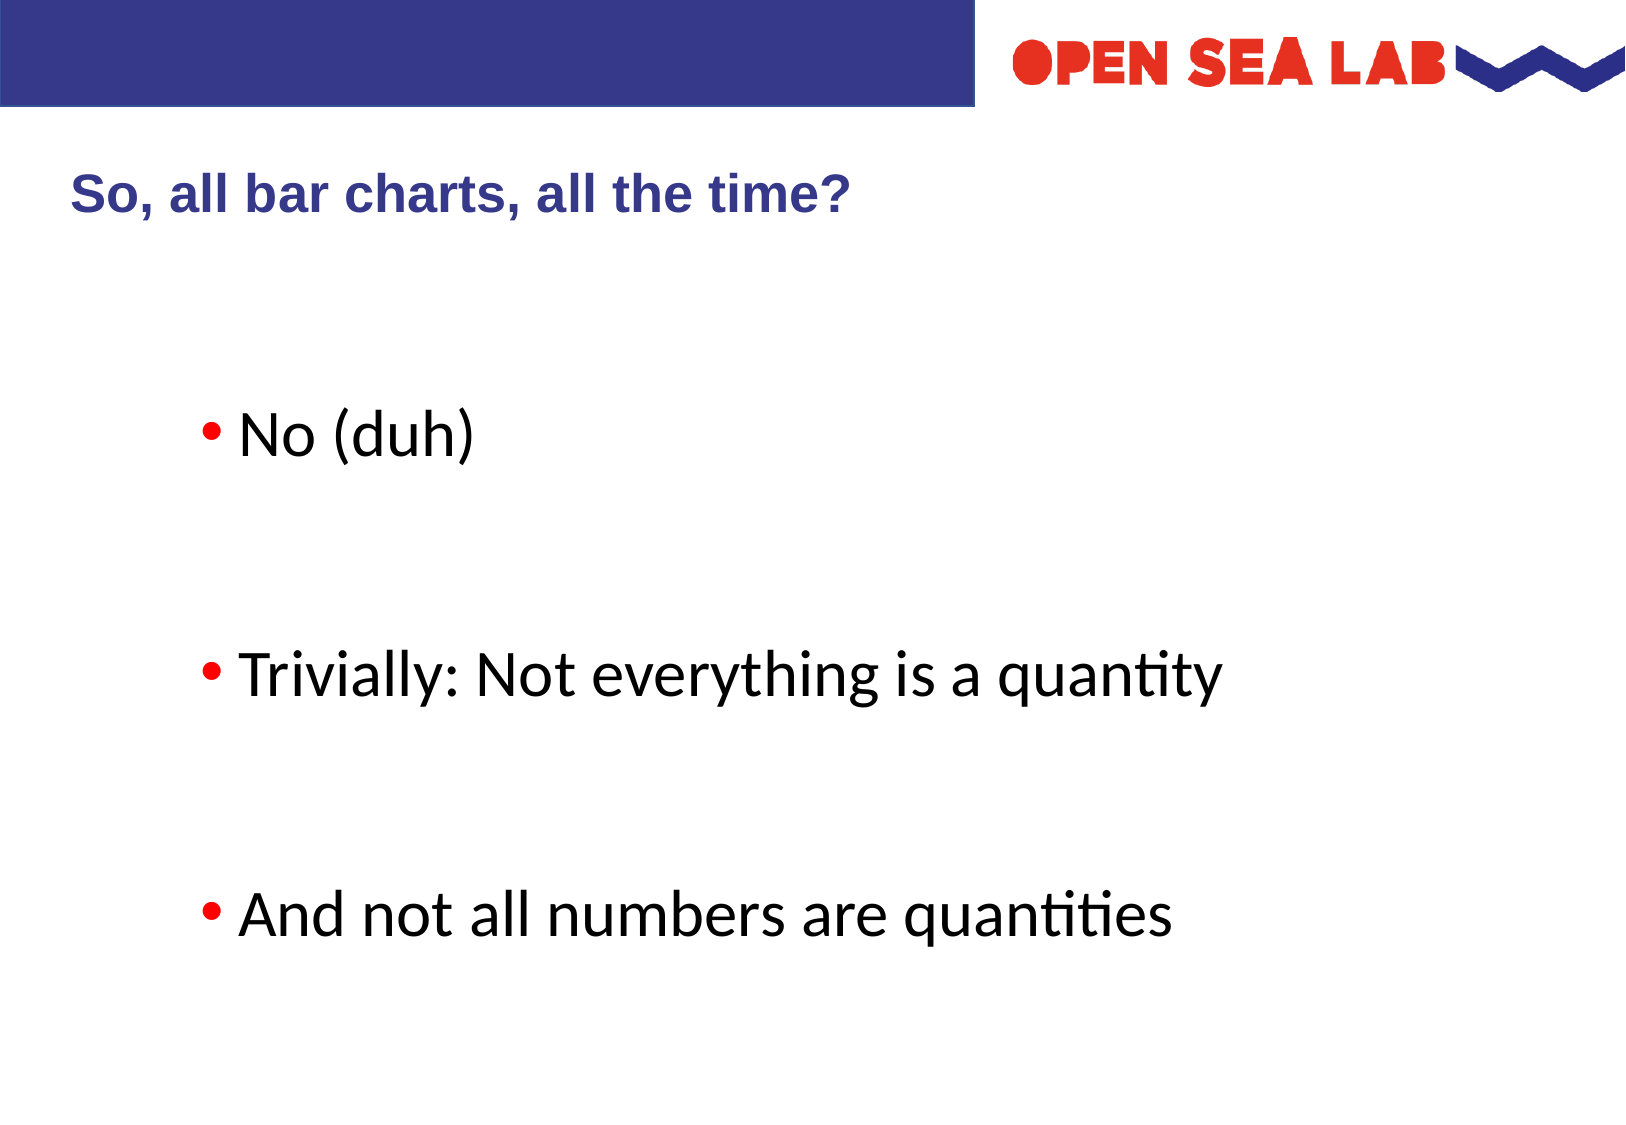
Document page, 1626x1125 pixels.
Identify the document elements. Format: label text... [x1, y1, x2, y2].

picture [1012, 37, 1625, 92]
title So, all bar charts, all the time? [55, 134, 1527, 232]
text_box [0, 0, 975, 107]
text_box No (duh) Trivially: Not everything is a quantity And not all numbers are quantities [185, 382, 1296, 1125]
